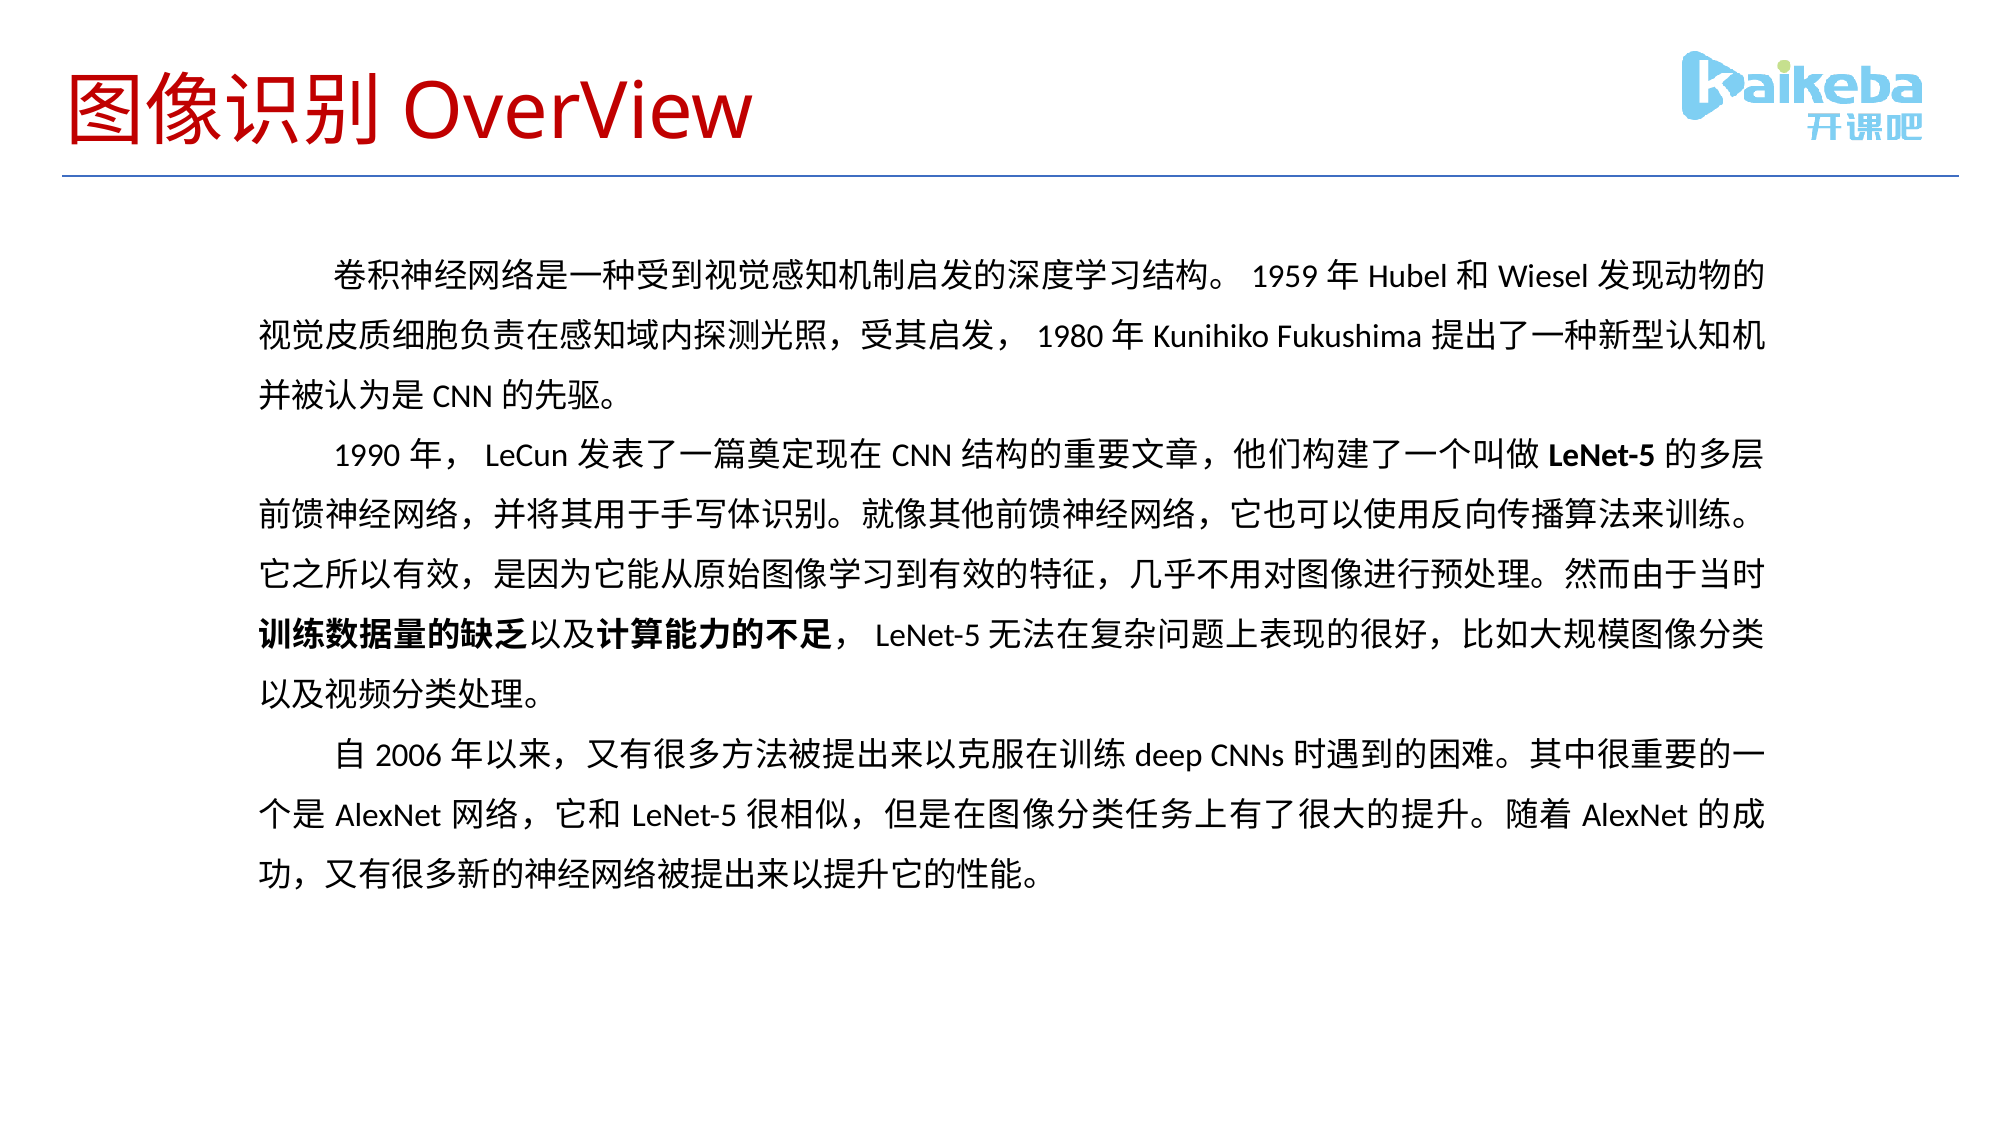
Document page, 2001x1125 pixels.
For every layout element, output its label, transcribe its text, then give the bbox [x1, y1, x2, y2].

title 图像识别OverView [57, 59, 1728, 167]
text_box 卷积神经网络是一种受到视觉感知机制启发的深度学习结构。1959年Hubel和Wiesel发现动物的视觉皮质细胞负责在感知域内探测光照，受其启发，1980年Kunihiko Fukushima提出了一种新型认知机并被认为是CNN的先驱。 1990年，LeCun发表了一篇奠定现在CNN结构的重要文章，他们构建了一个叫做LeNet-5的多层前馈神经网络，并将其用于手写体识别。就像其他前馈神经网络，它也可以使用反向传播算法来训练。它之所以有效，是因为它能从原始图像学习到有效的特征，几乎不用对图像进行预处理。然而由于当时训练数据量的缺乏以及计算能力的不足，LeNet-5无法在复杂问题上表现的很好，比如大规模图像分类以及视频分类处理。 自2006年以来，又有很多方法被提出来以克服在训练deep CNNs时遇到的困难。其中很重要的一个是AlexNet网络，它和LeNet-5很相似，但是在图像分类任务上有了很大的提升。随着AlexNet的成功，又有很多新的神经网络被提出来以提升它的性能。 [235, 211, 1788, 966]
list [136, 312, 1863, 1012]
